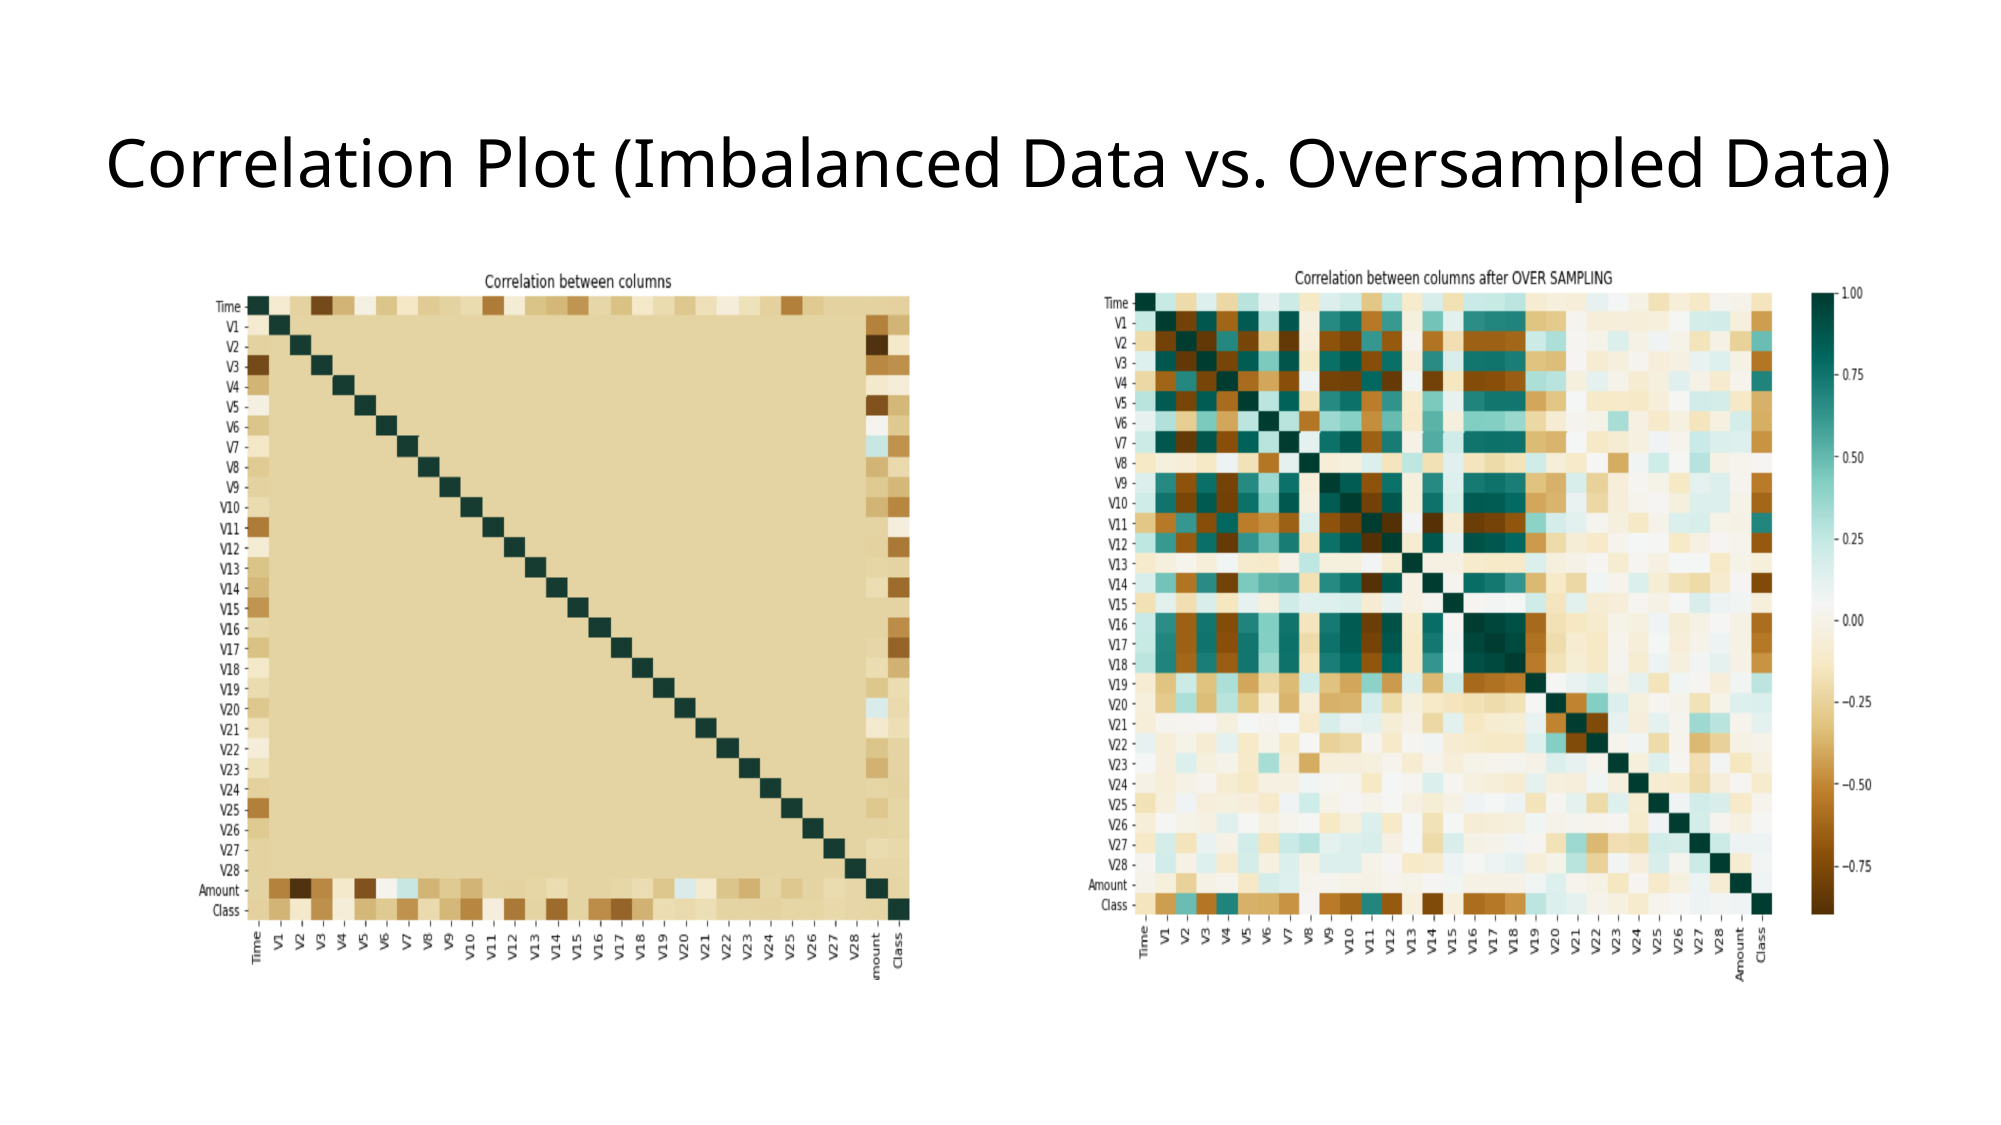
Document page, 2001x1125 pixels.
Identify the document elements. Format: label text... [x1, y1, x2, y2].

title Correlation Plot (Imbalanced Data vs. Oversampled Data) [0, 59, 2000, 209]
picture [194, 258, 917, 980]
picture [1083, 258, 1893, 1000]
